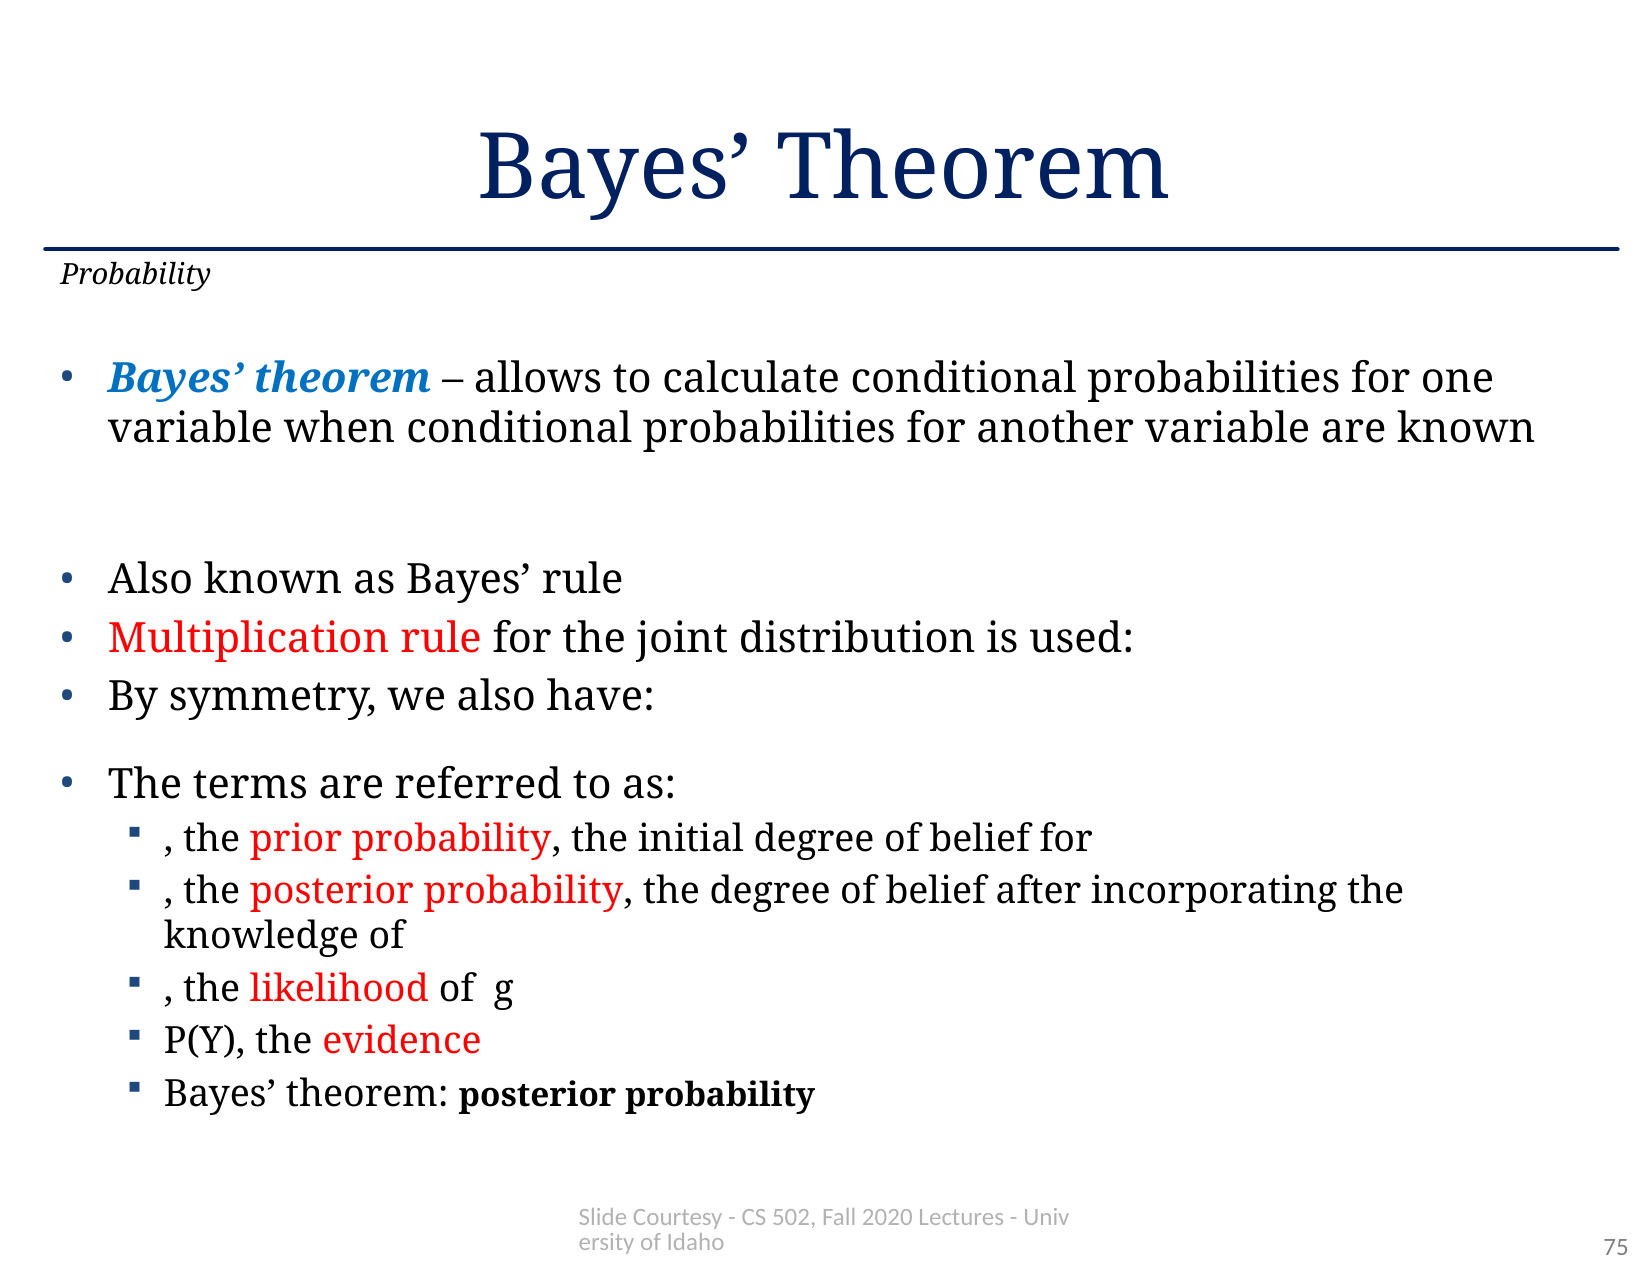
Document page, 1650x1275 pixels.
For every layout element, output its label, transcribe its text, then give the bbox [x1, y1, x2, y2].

footer Slide Courtesy - CS 502, Fall 2020 Lectures - University of Idaho [563, 1181, 1087, 1250]
list Probability [45, 247, 1062, 306]
title Bayes’ Theorem [0, 75, 1650, 248]
